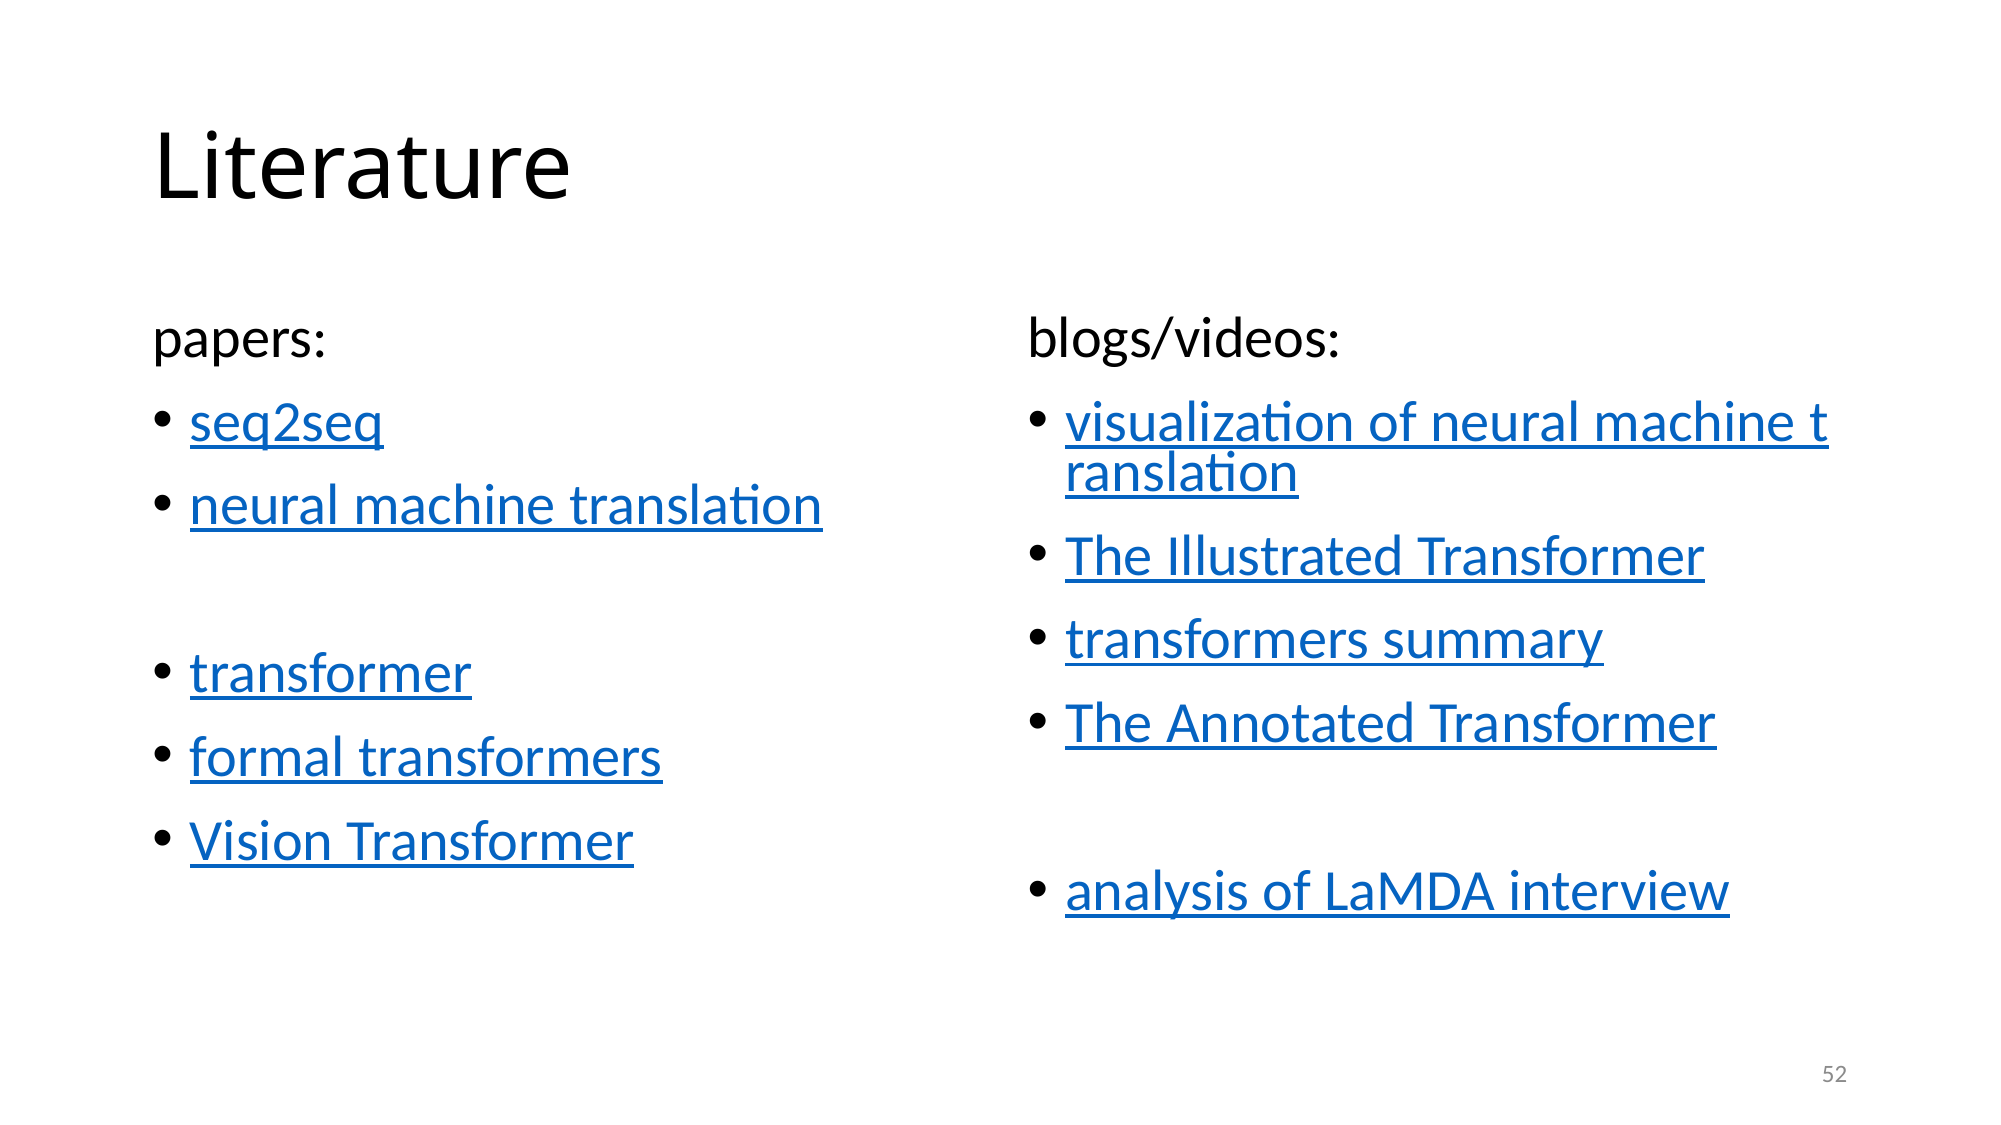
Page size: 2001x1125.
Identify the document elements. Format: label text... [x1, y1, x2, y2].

title Literature [137, 59, 1863, 278]
list papers: seq2seq neural machine translation transformer formal transformers Vision Transformer [137, 299, 988, 1014]
slide_number 52 [1412, 1042, 1863, 1103]
list blogs/videos: visualization of neural machine translation The Illustrated Transformer transformers summary The Annotated Transformer analysis of LaMDA interview [1012, 299, 1863, 1014]
